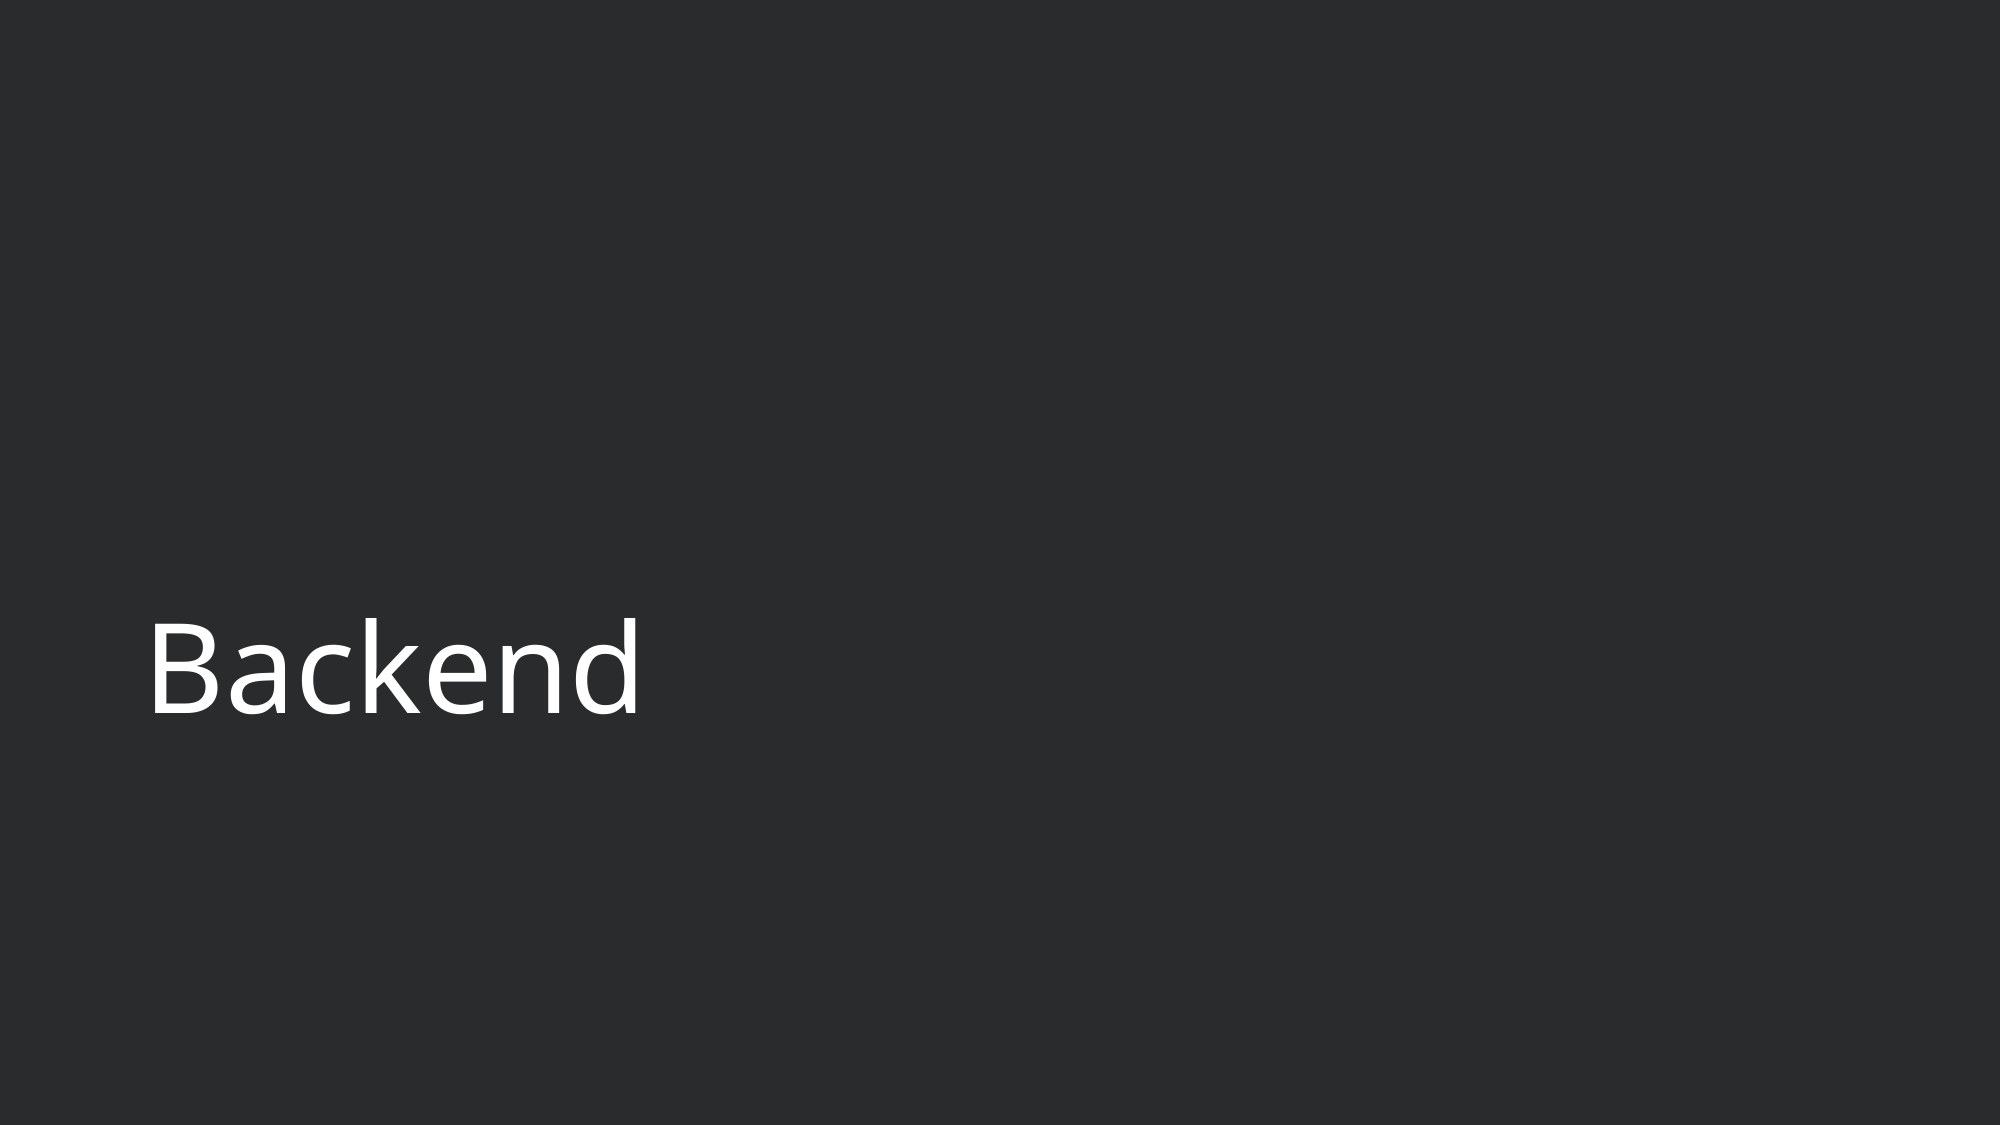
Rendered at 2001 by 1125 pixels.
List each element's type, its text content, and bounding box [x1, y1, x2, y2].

title Backend [135, 279, 1862, 749]
